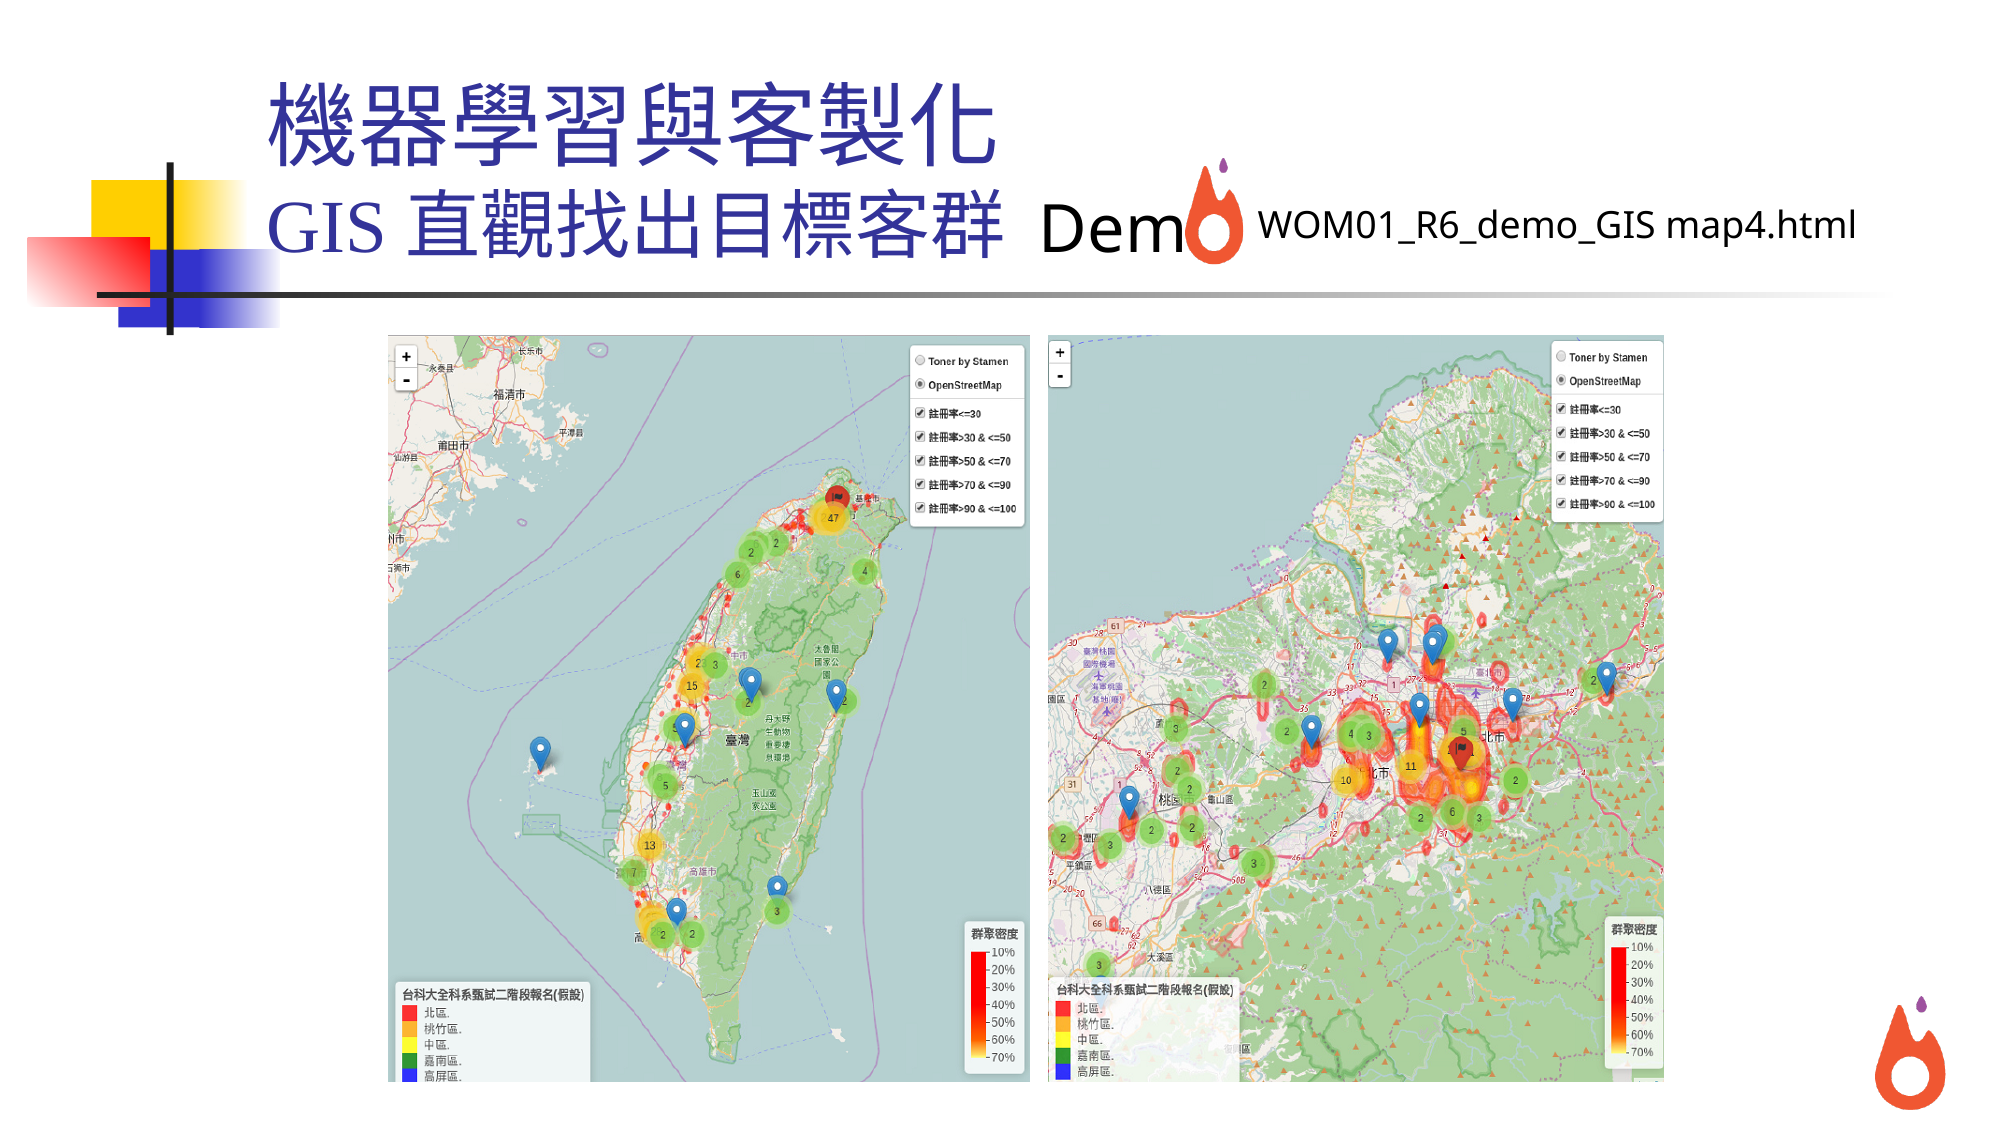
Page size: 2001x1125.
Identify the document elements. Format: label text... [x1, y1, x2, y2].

picture [388, 335, 1030, 1082]
picture [1048, 335, 1664, 1082]
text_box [1028, 154, 1265, 275]
text_box WOM01_R6_demo_GIS map4.html [1270, 193, 1873, 254]
slide_number [1519, 1025, 1937, 1100]
title 機器學習與客製化 GIS直觀找出目標客群 [251, 35, 1957, 275]
picture [1853, 993, 1972, 1112]
